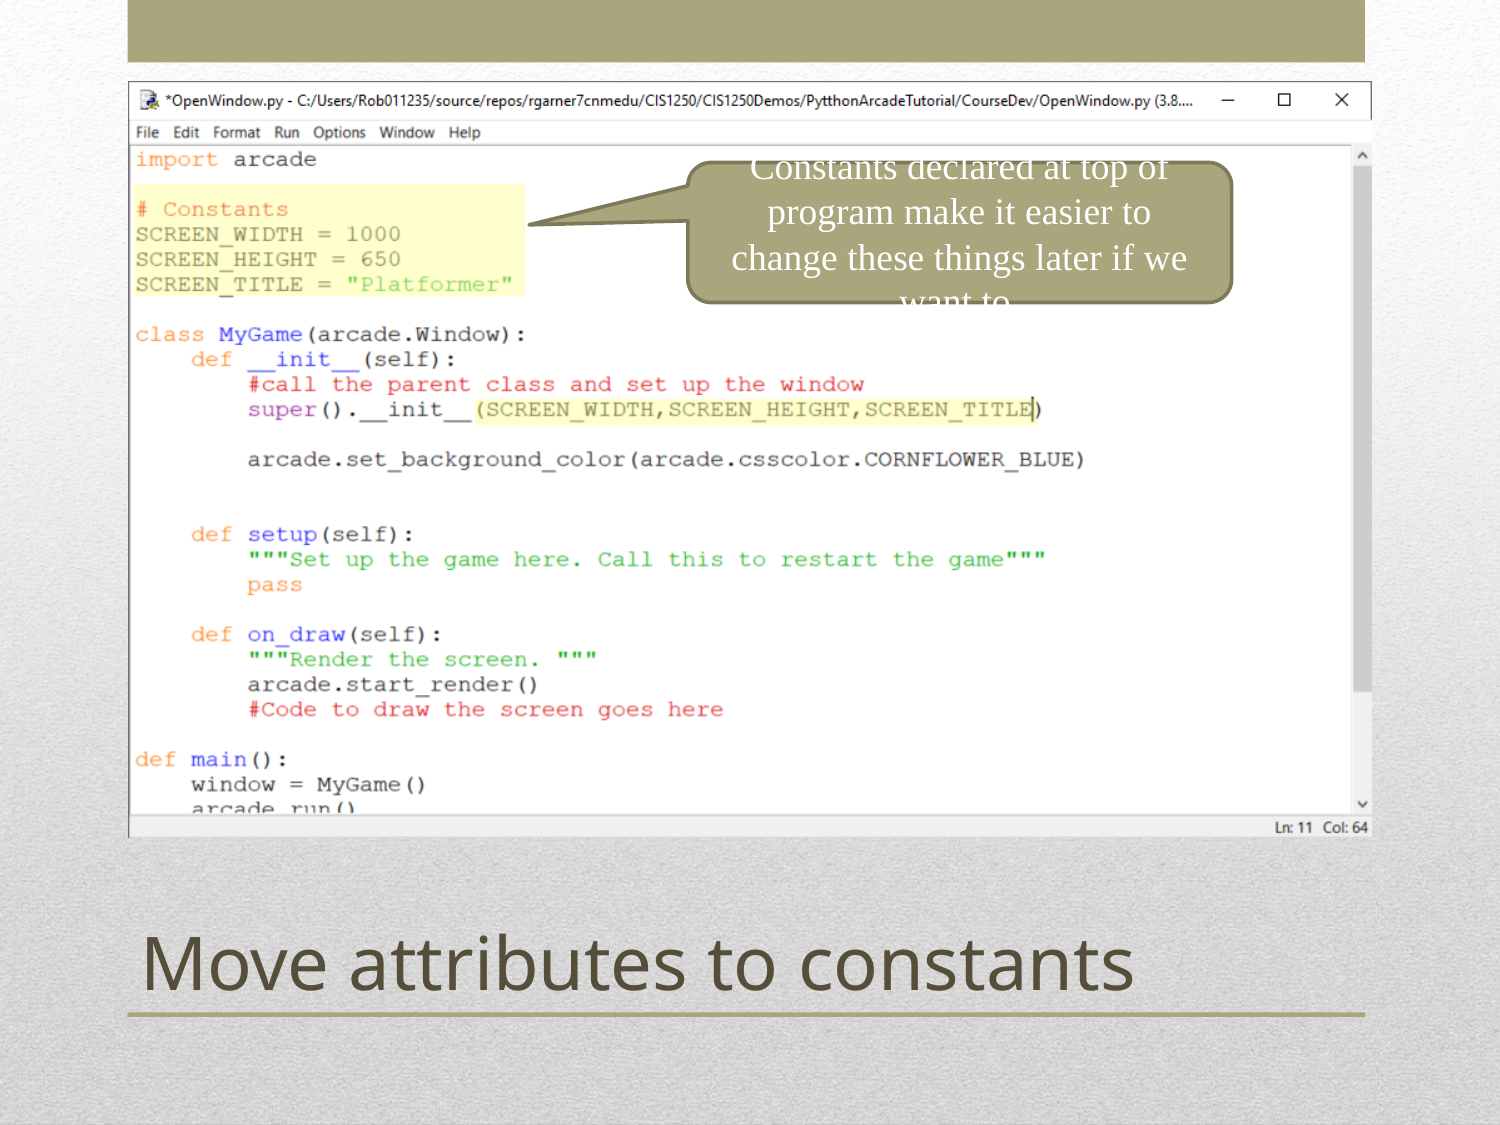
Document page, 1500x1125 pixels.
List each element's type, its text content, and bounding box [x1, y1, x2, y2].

title Move attributes to constants [125, 846, 1238, 1013]
picture [127, 80, 1372, 839]
